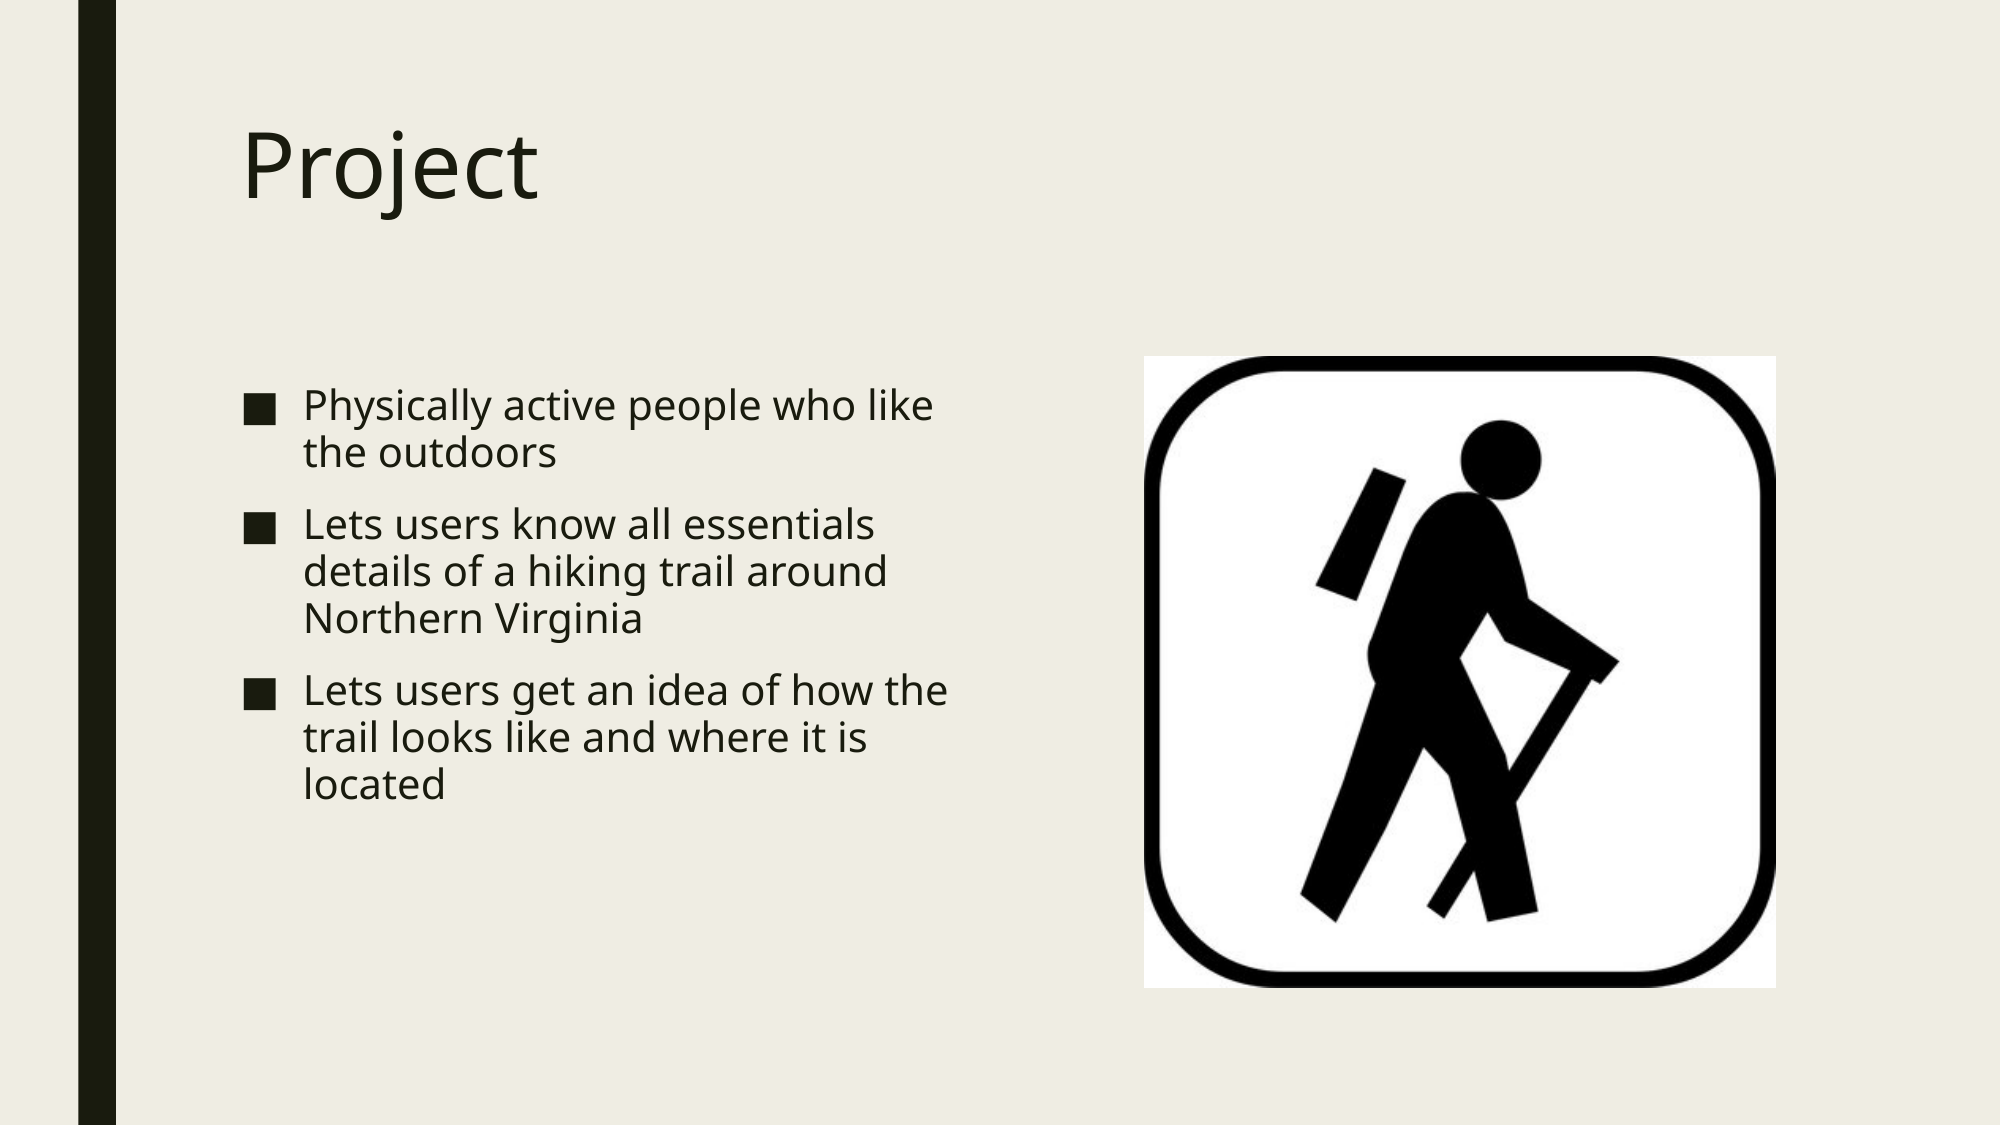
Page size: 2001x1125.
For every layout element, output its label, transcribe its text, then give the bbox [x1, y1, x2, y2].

picture [1143, 356, 1776, 988]
list Physically active people who like the outdoors Lets users know all essentials details of a hiking trail around Northern Virginia Lets users get an idea of how the trail looks like and where it is located [225, 375, 996, 963]
title Project [225, 112, 1800, 357]
